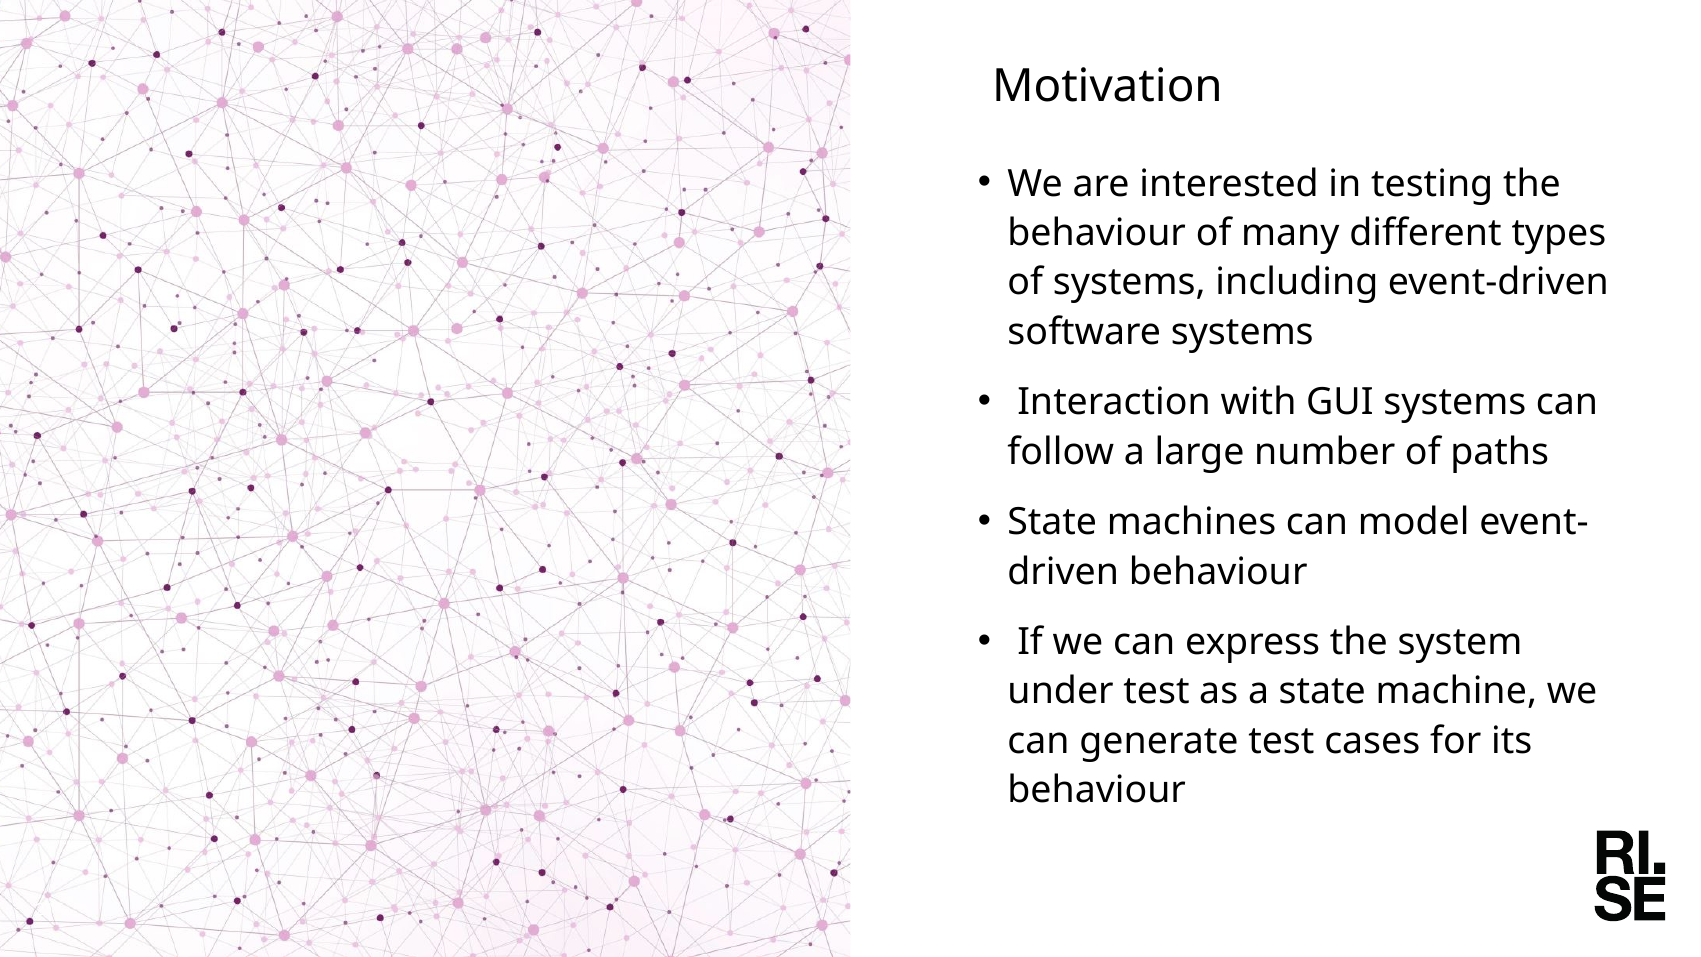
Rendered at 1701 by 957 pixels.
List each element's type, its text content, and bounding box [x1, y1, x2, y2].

picture [0, 0, 851, 957]
list We are interested in testing the behaviour of many different types of systems, including event-driven software systems Interaction with GUI systems can follow a large number of paths State machines can model event-driven behaviour If we can express the system under test as a state machine, we can generate test cases for its behaviour [978, 154, 1628, 670]
title Motivation [992, 64, 1560, 112]
